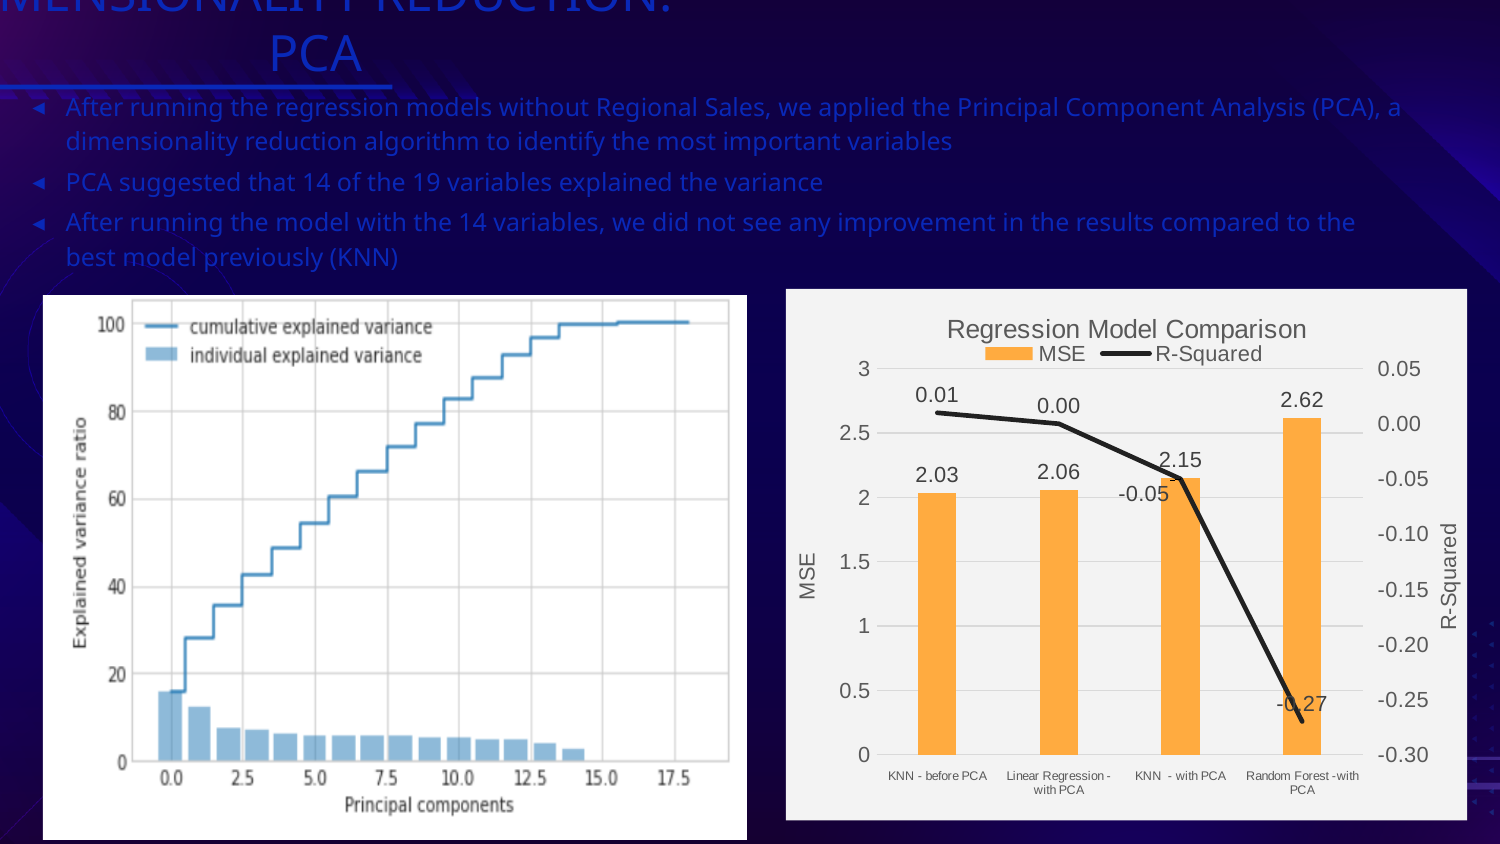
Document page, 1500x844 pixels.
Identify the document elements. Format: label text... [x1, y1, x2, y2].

title DIMENSIONALITY REDUCTION: PCA [0, 3, 744, 89]
text_box After running the regression models without Regional Sales, we applied the Principal Component Analysis (PCA), a dimensionality reduction algorithm to identify the most important variables PCA suggested that 14 of the 19 variables explained the variance After running the model with the 14 variables, we did not see any improvement in the results compared to the best model previously (KNN) [11, 89, 1427, 269]
chart [785, 288, 1468, 821]
picture [0, 0, 1500, 844]
